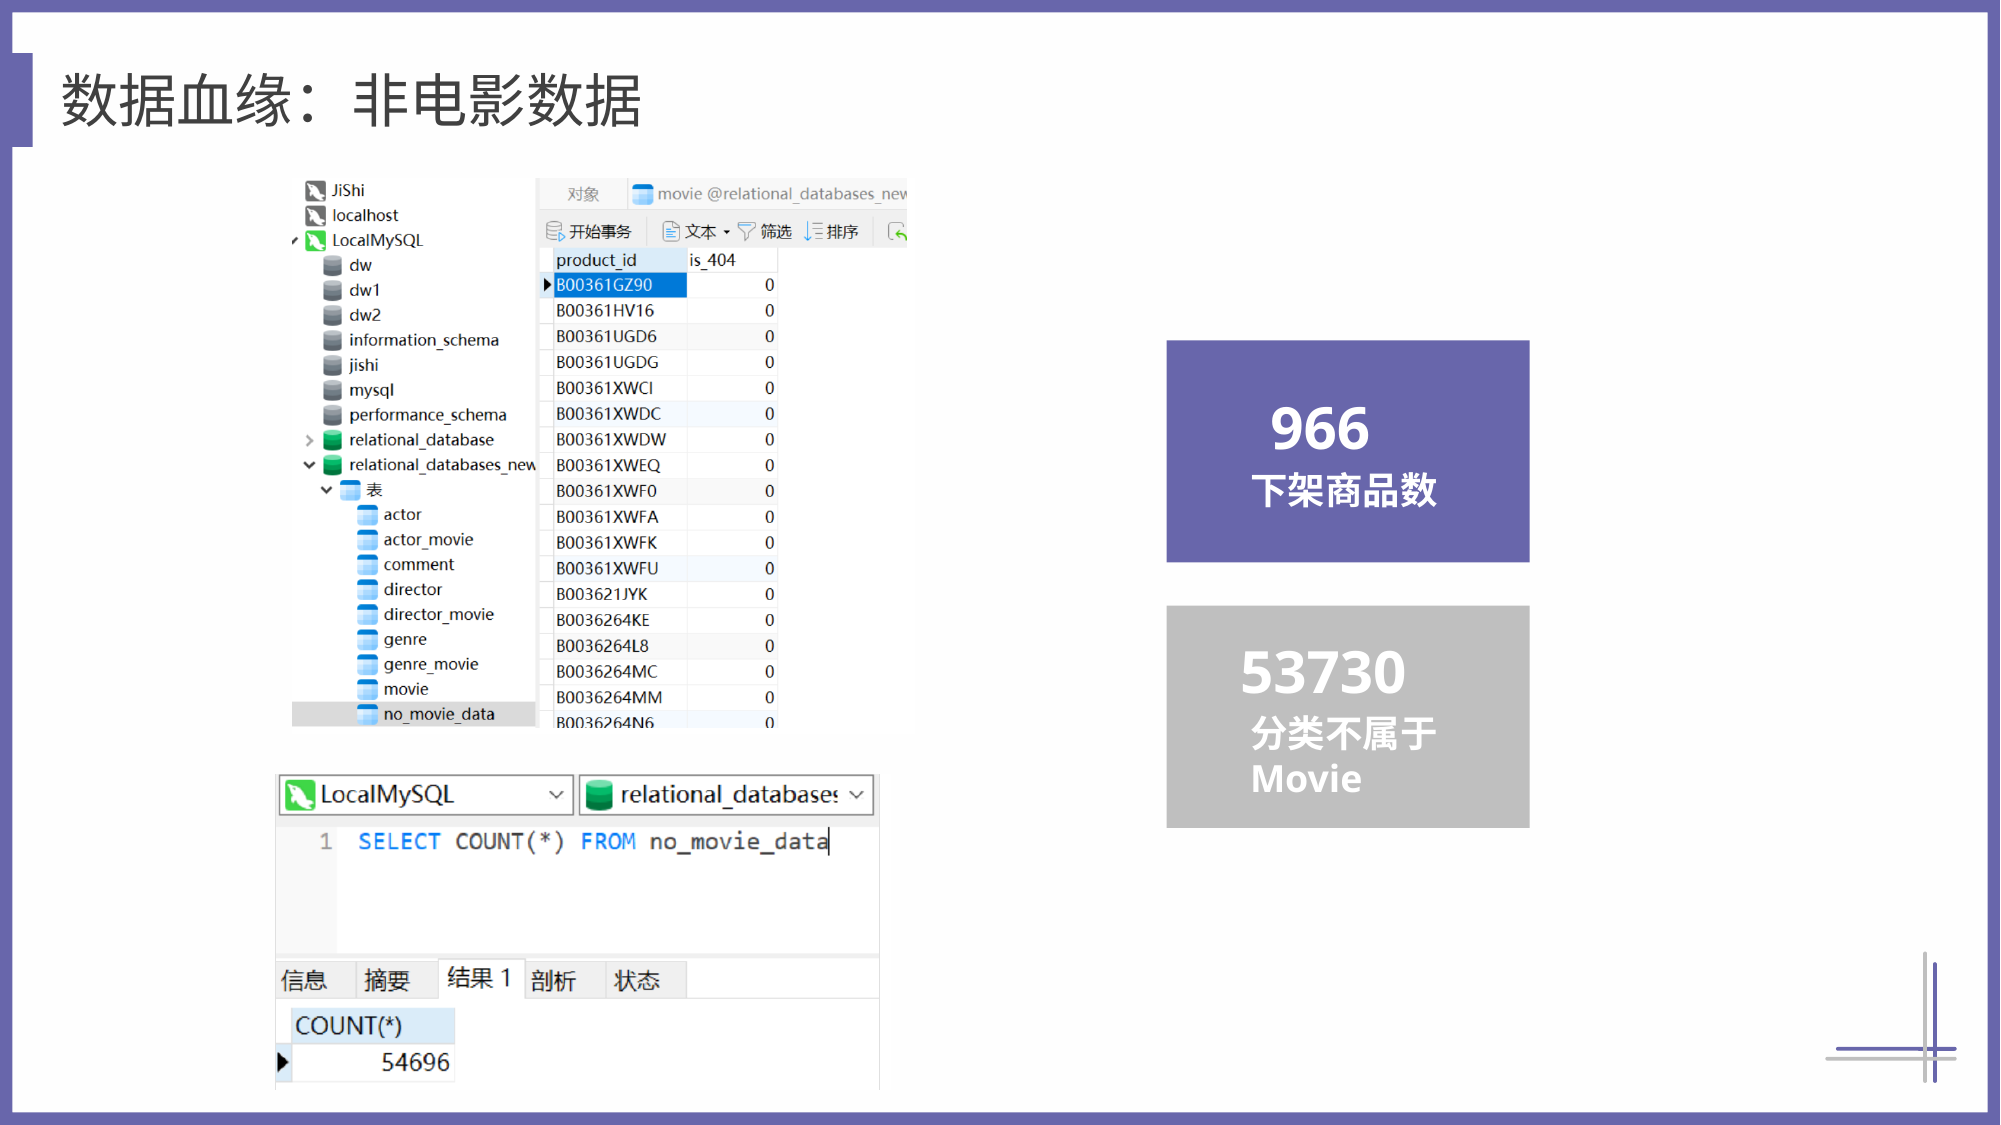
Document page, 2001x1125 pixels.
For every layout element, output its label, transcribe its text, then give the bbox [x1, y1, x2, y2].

text_box 数据血缘：非电影数据 [45, 57, 658, 142]
text_box 分类不属于Movie [1235, 703, 1469, 808]
text_box [0, 0, 2000, 1125]
picture [292, 178, 915, 735]
text_box 53730 [1225, 628, 1470, 713]
text_box [0, 52, 34, 148]
text_box 966 [1255, 383, 1446, 459]
text_box [1165, 339, 1531, 563]
text_box 下架商品数 [1235, 459, 1464, 520]
text_box [1165, 605, 1531, 829]
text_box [1825, 951, 1957, 1083]
picture [275, 774, 891, 1090]
